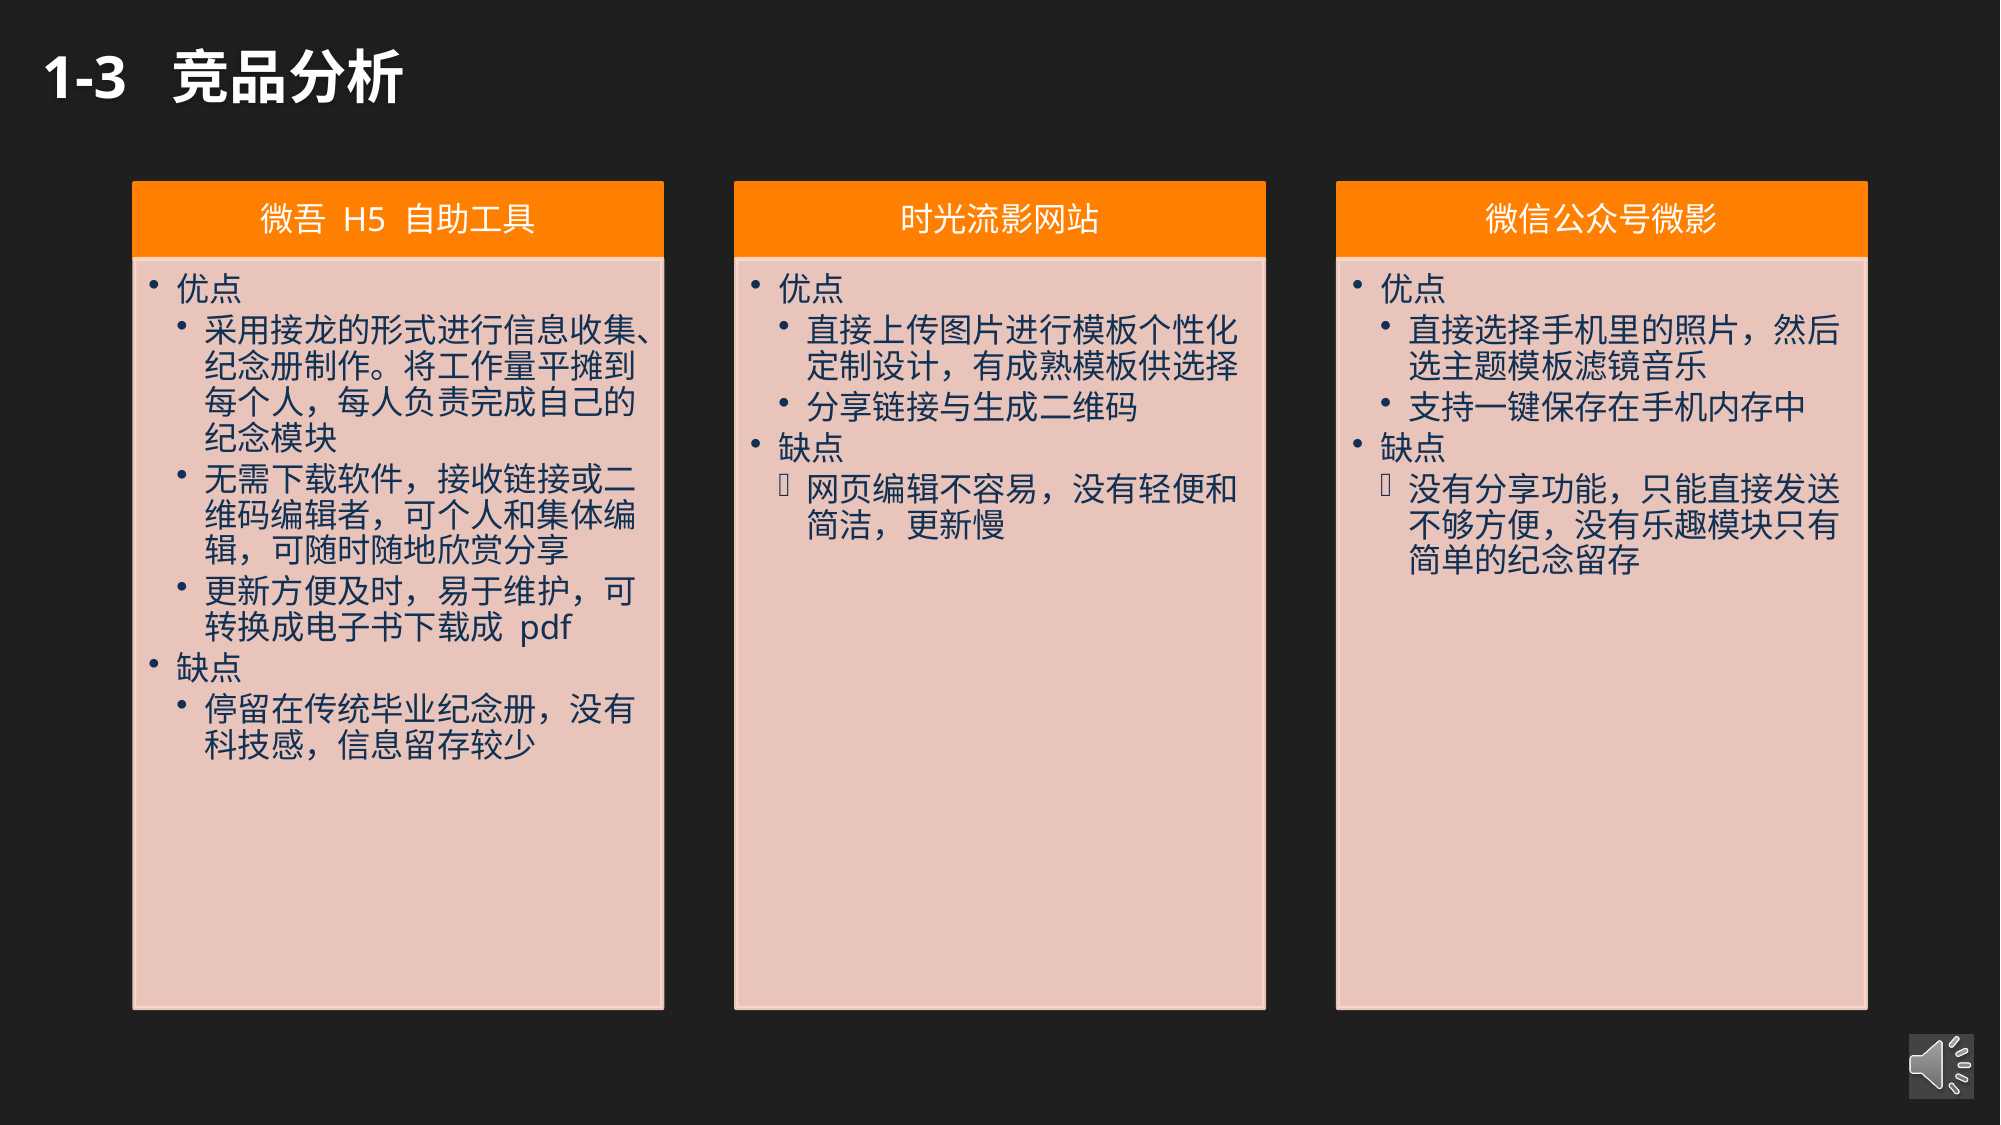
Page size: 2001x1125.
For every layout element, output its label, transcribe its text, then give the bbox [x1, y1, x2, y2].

text_box 1-3 竞品分析 [26, 32, 441, 126]
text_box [133, 154, 1867, 1037]
picture [1908, 1033, 1976, 1101]
